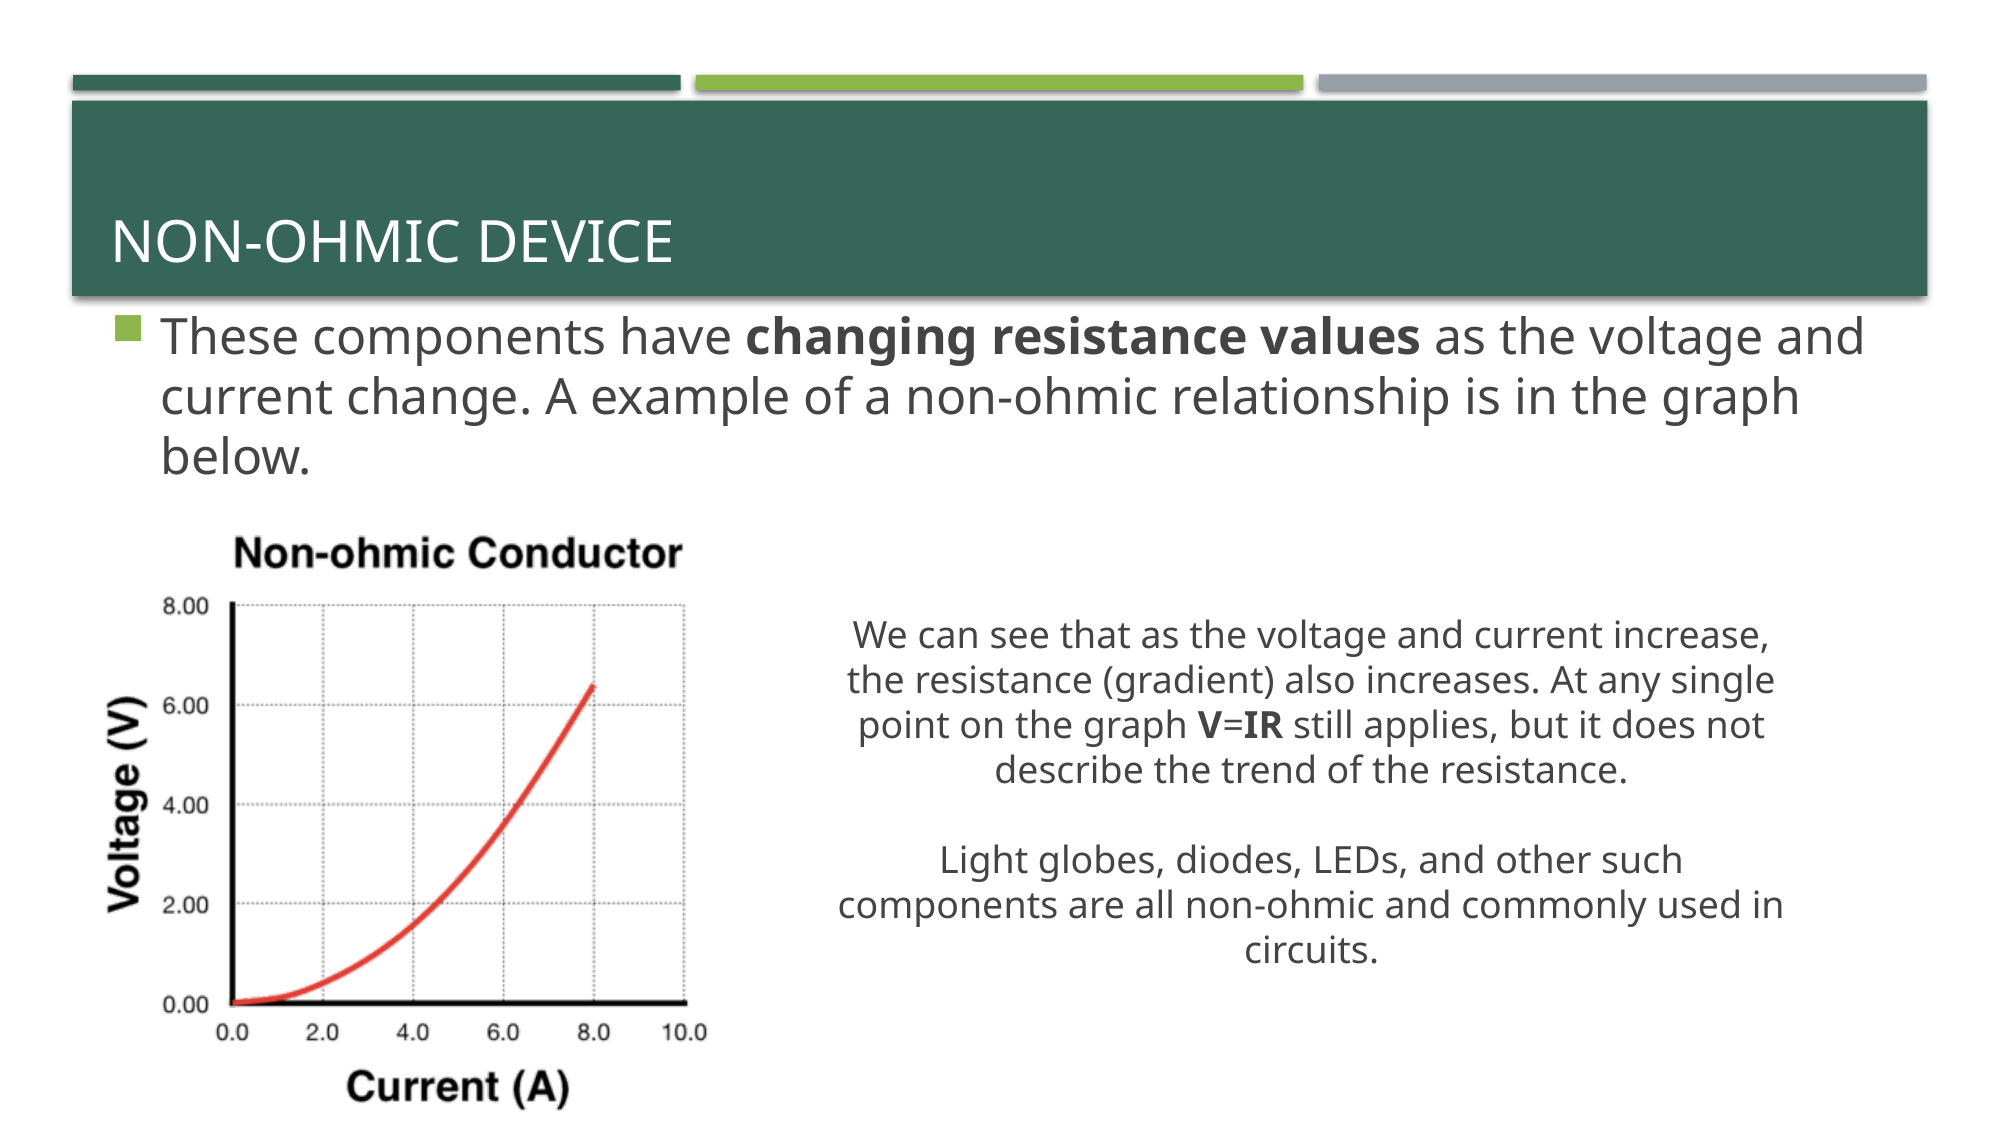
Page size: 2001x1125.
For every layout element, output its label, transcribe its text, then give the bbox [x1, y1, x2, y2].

picture [94, 527, 720, 1125]
text_box We can see that as the voltage and current increase, the resistance (gradient) also increases. At any single point on the graph V=IR still applies, but it does not describe the trend of the resistance. Light globes, diodes, LEDs, and other such components are all non-ohmic and commonly used in circuits. [811, 604, 1812, 979]
list These components have changing resistance values as the voltage and current change. A example of a non-ohmic relationship is in the graph below. [95, 92, 1905, 696]
